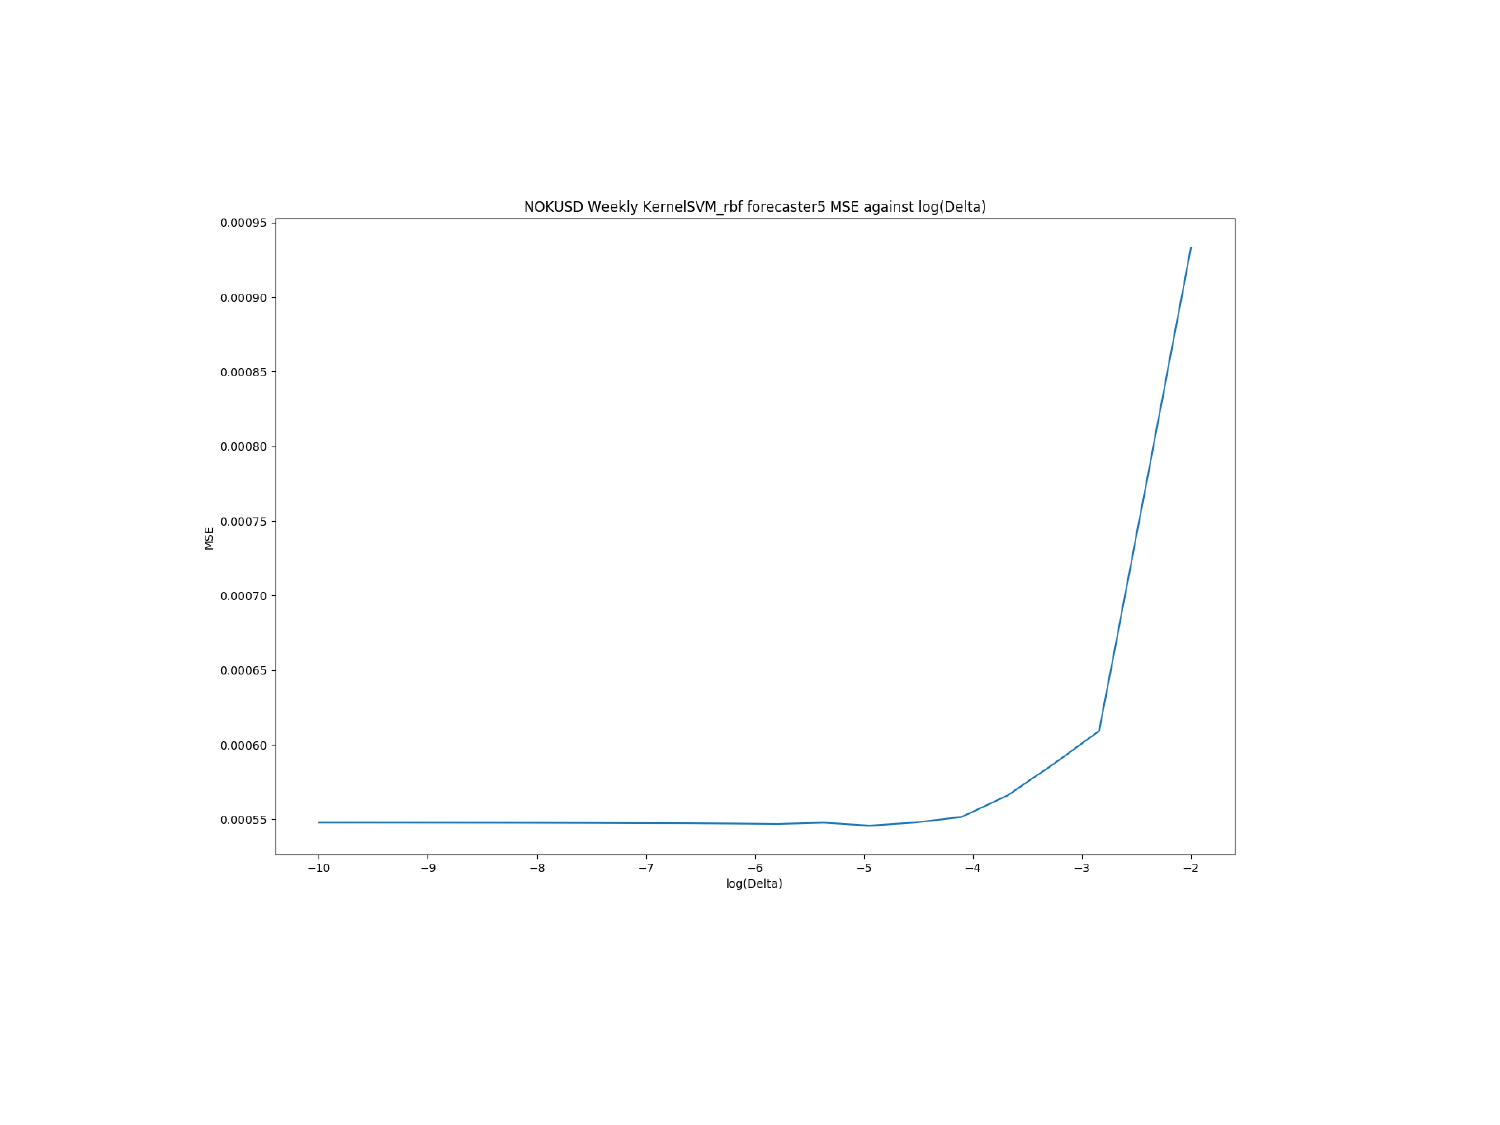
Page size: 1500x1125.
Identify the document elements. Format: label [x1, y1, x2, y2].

picture [119, 119, 1358, 946]
